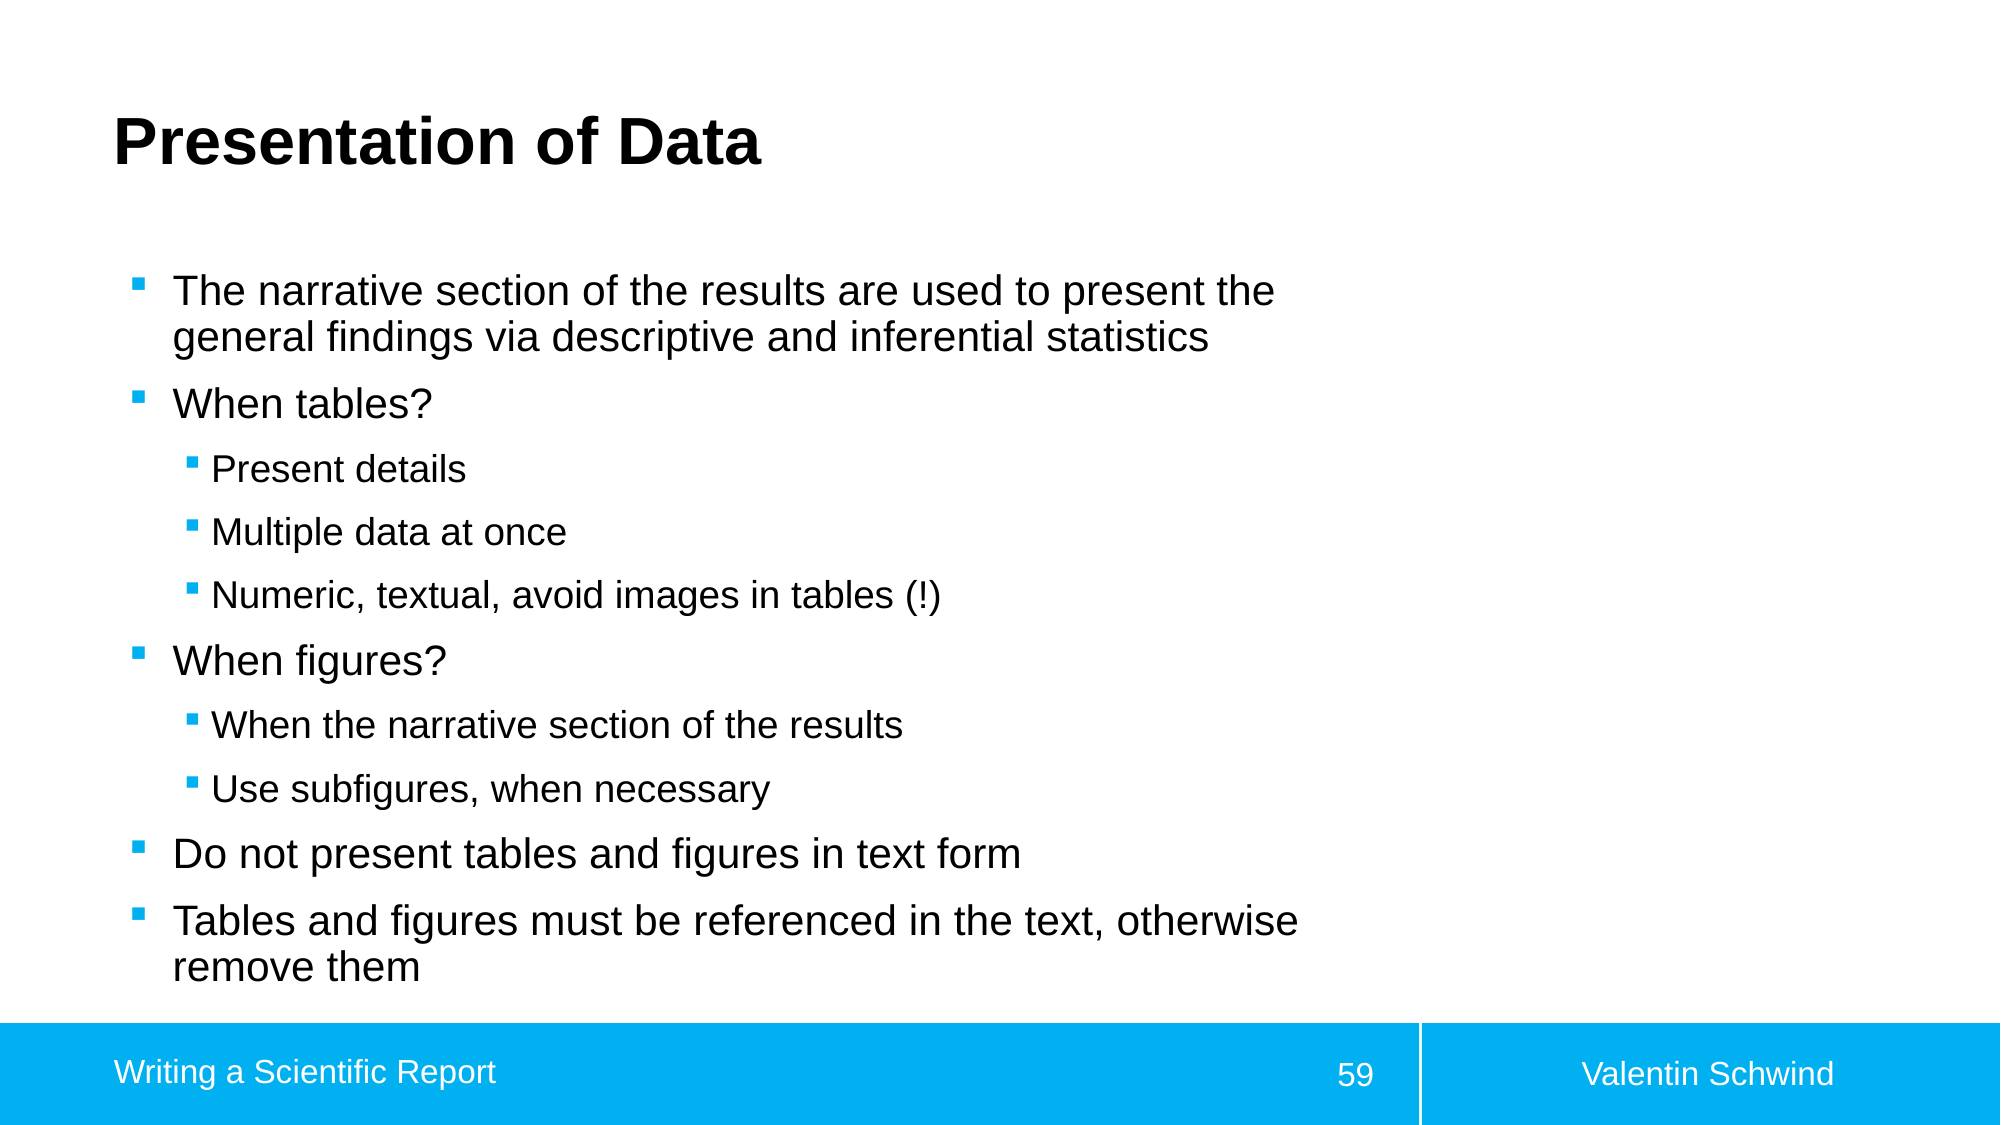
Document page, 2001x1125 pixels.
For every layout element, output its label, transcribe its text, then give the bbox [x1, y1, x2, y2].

footer Valentin Schwind [1442, 1042, 1975, 1102]
title Presentation of Data [114, 19, 1420, 179]
list Writing a Scientific Report [114, 1042, 1035, 1103]
slide_number 59 [1260, 1043, 1390, 1104]
list The narrative section of the results are used to present the general findings via descriptive and inferential statistics When tables? Present details Multiple data at once Numeric, textual, avoid images in tables (!) When figures? When the narrative section of the results Use subfigures, when necessary Do not present tables and figures in text form Tables and figures must be referenced in the text, otherwise remove them [114, 261, 1420, 1006]
